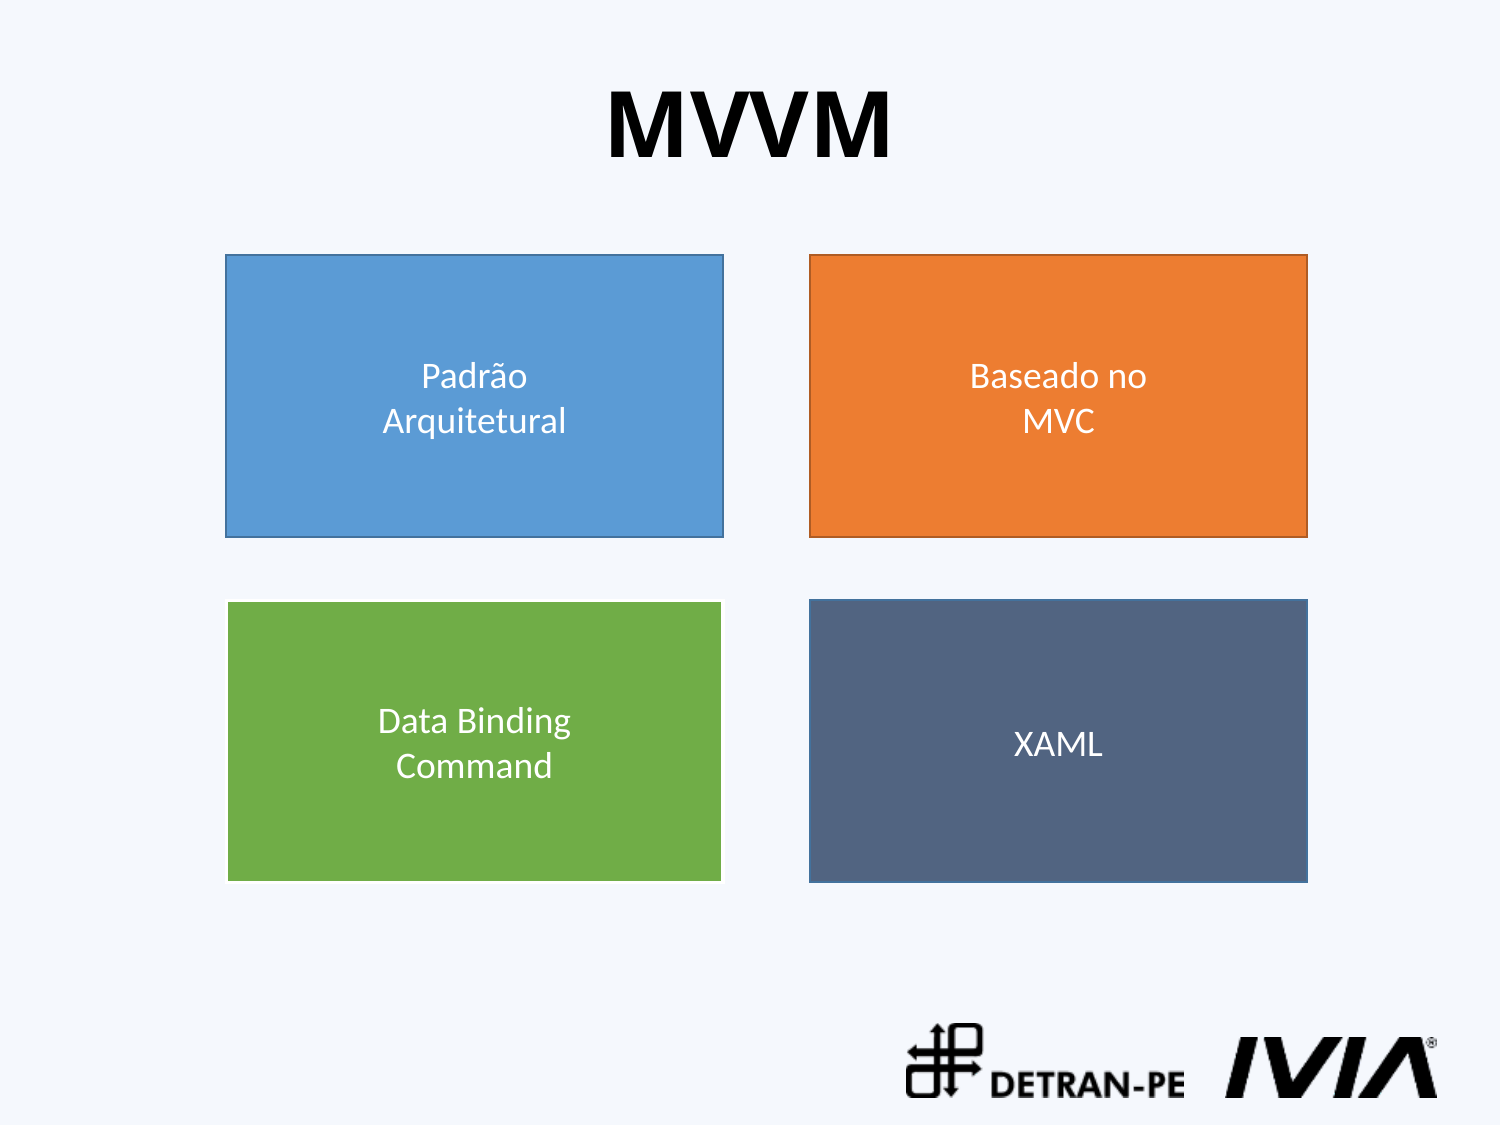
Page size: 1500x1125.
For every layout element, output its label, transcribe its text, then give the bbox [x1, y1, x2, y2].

text_box Data Binding Command [225, 599, 725, 884]
text_box XAML [809, 599, 1308, 883]
text_box Padrão Arquitetural [225, 254, 724, 538]
picture [1225, 1037, 1437, 1098]
text_box Baseado no MVC [809, 254, 1308, 538]
title MVVM [103, 59, 1397, 196]
picture [906, 1023, 1184, 1098]
